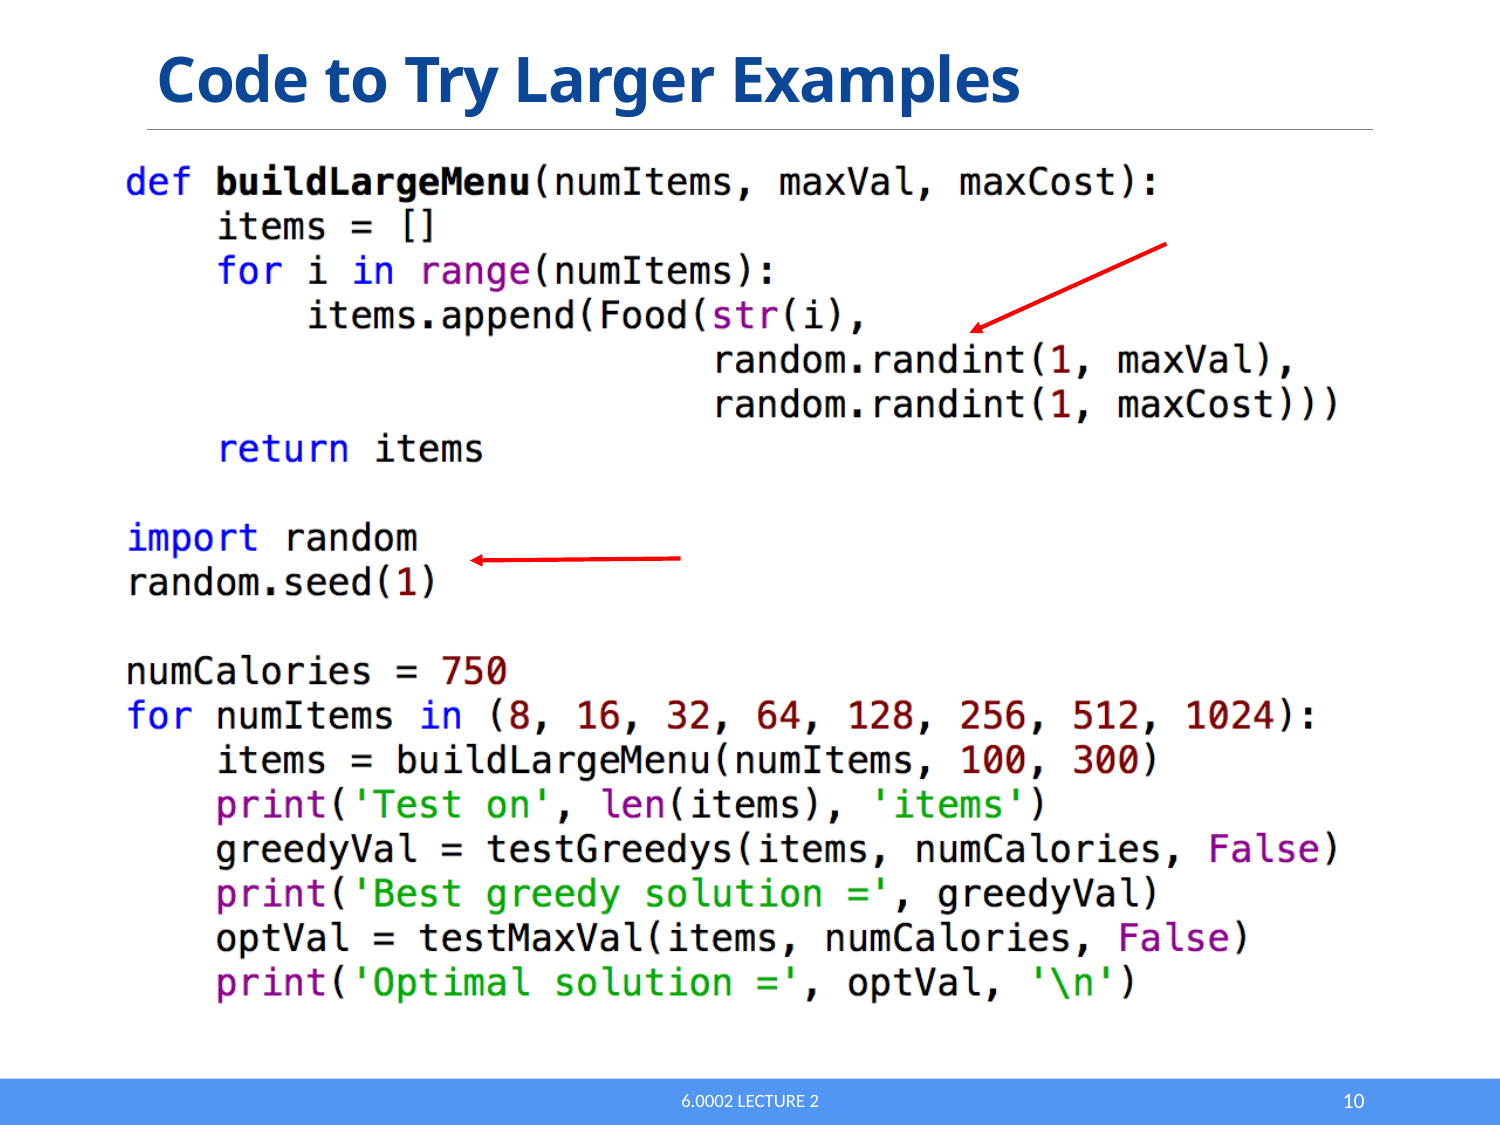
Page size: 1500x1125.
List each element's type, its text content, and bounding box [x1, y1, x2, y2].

slide_number 10 [1218, 1069, 1380, 1125]
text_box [469, 557, 682, 561]
footer 6.0002 Lecture 2 [453, 1069, 1047, 1125]
title Code to Try Larger Examples [141, 43, 1380, 123]
picture [124, 153, 1345, 1013]
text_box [968, 243, 1167, 334]
